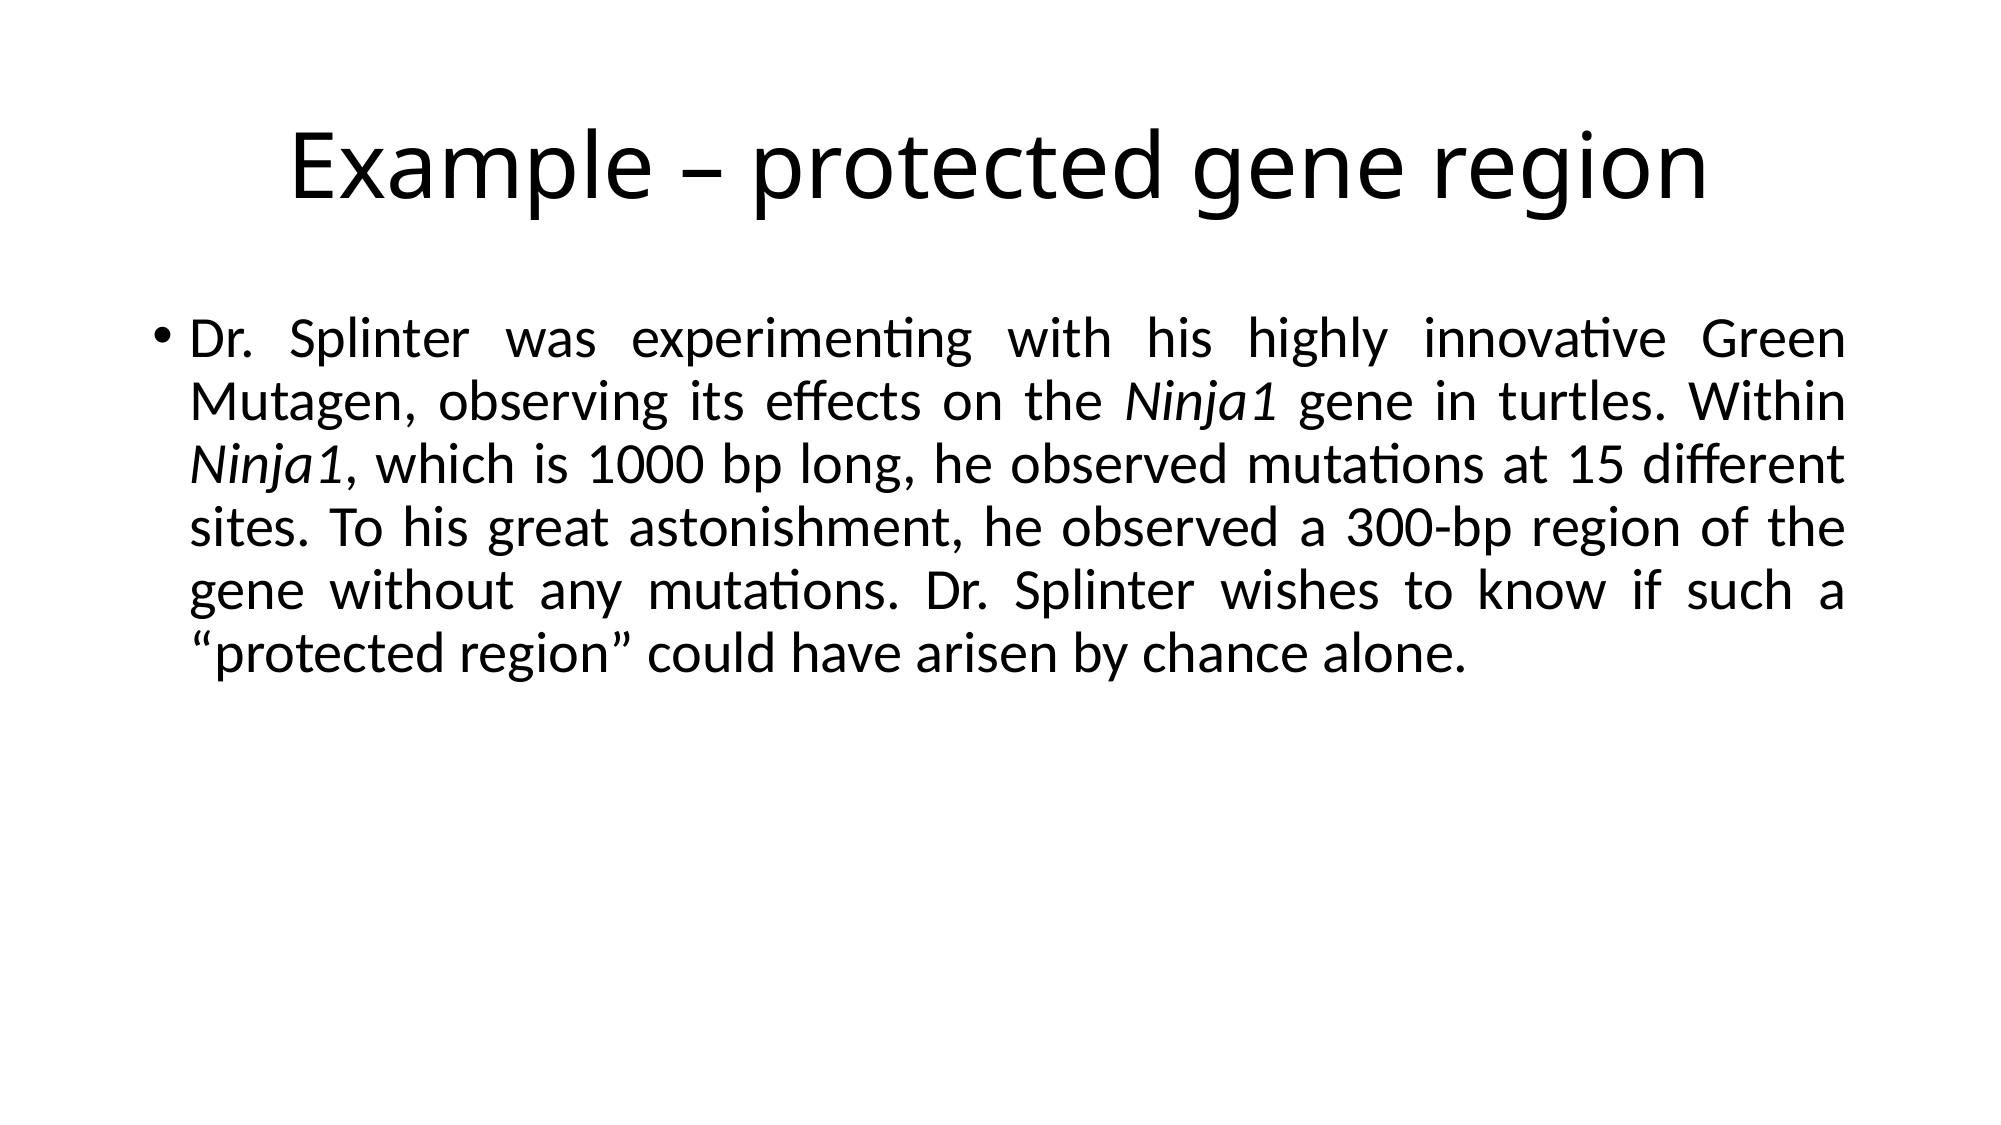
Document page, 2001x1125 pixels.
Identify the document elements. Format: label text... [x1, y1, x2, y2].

title Example – protected gene region [137, 59, 1863, 278]
list Dr. Splinter was experimenting with his highly innovative Green Mutagen, observing its effects on the Ninja1 gene in turtles. Within Ninja1, which is 1000 bp long, he observed mutations at 15 different sites. To his great astonishment, he observed a 300-bp region of the gene without any mutations. Dr. Splinter wishes to know if such a “protected region” could have arisen by chance alone. [137, 299, 1863, 1014]
